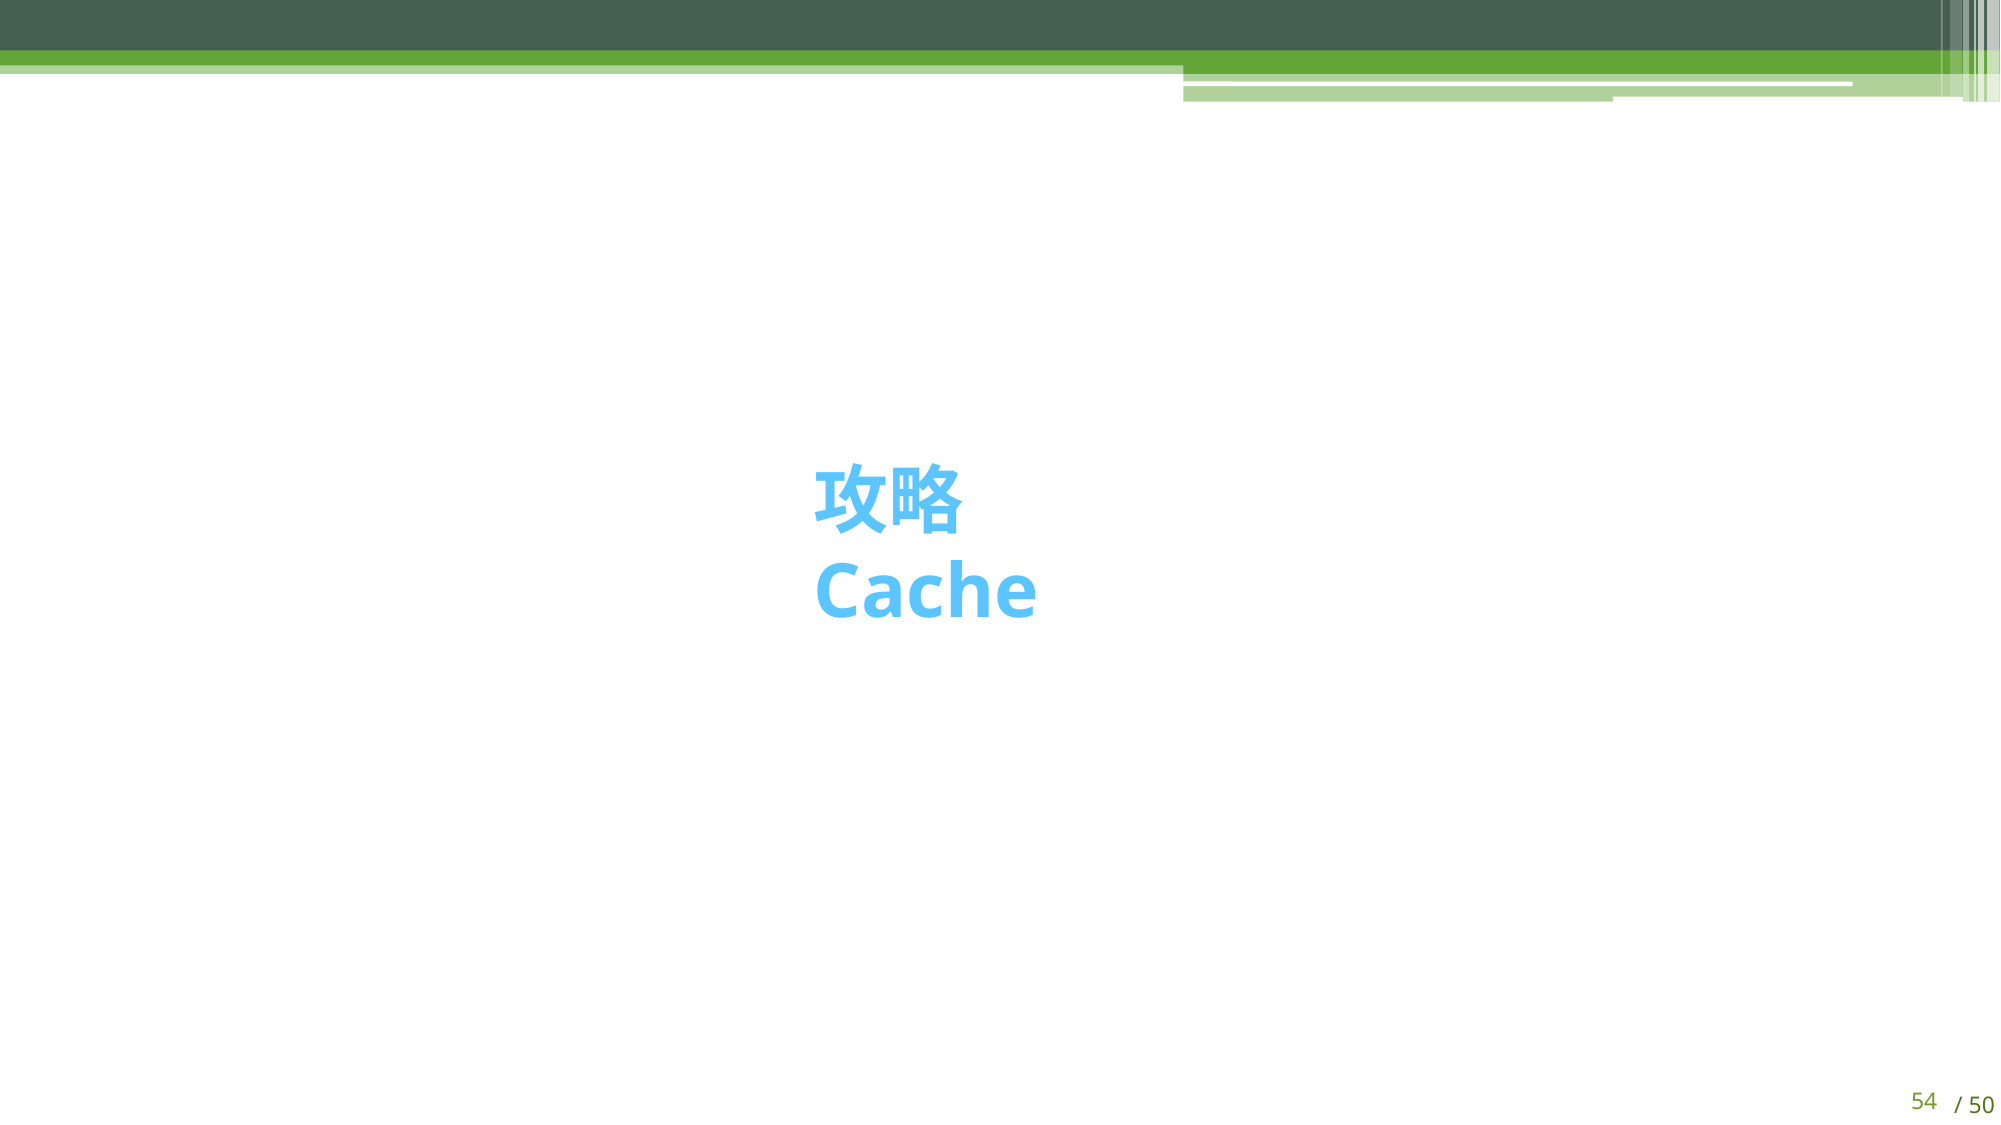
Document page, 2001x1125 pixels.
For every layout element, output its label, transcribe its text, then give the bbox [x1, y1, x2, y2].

text_box 攻略Cache [798, 445, 1202, 640]
slide_number 53 [1785, 1065, 1953, 1125]
footer / 50 [1919, 1083, 2000, 1124]
